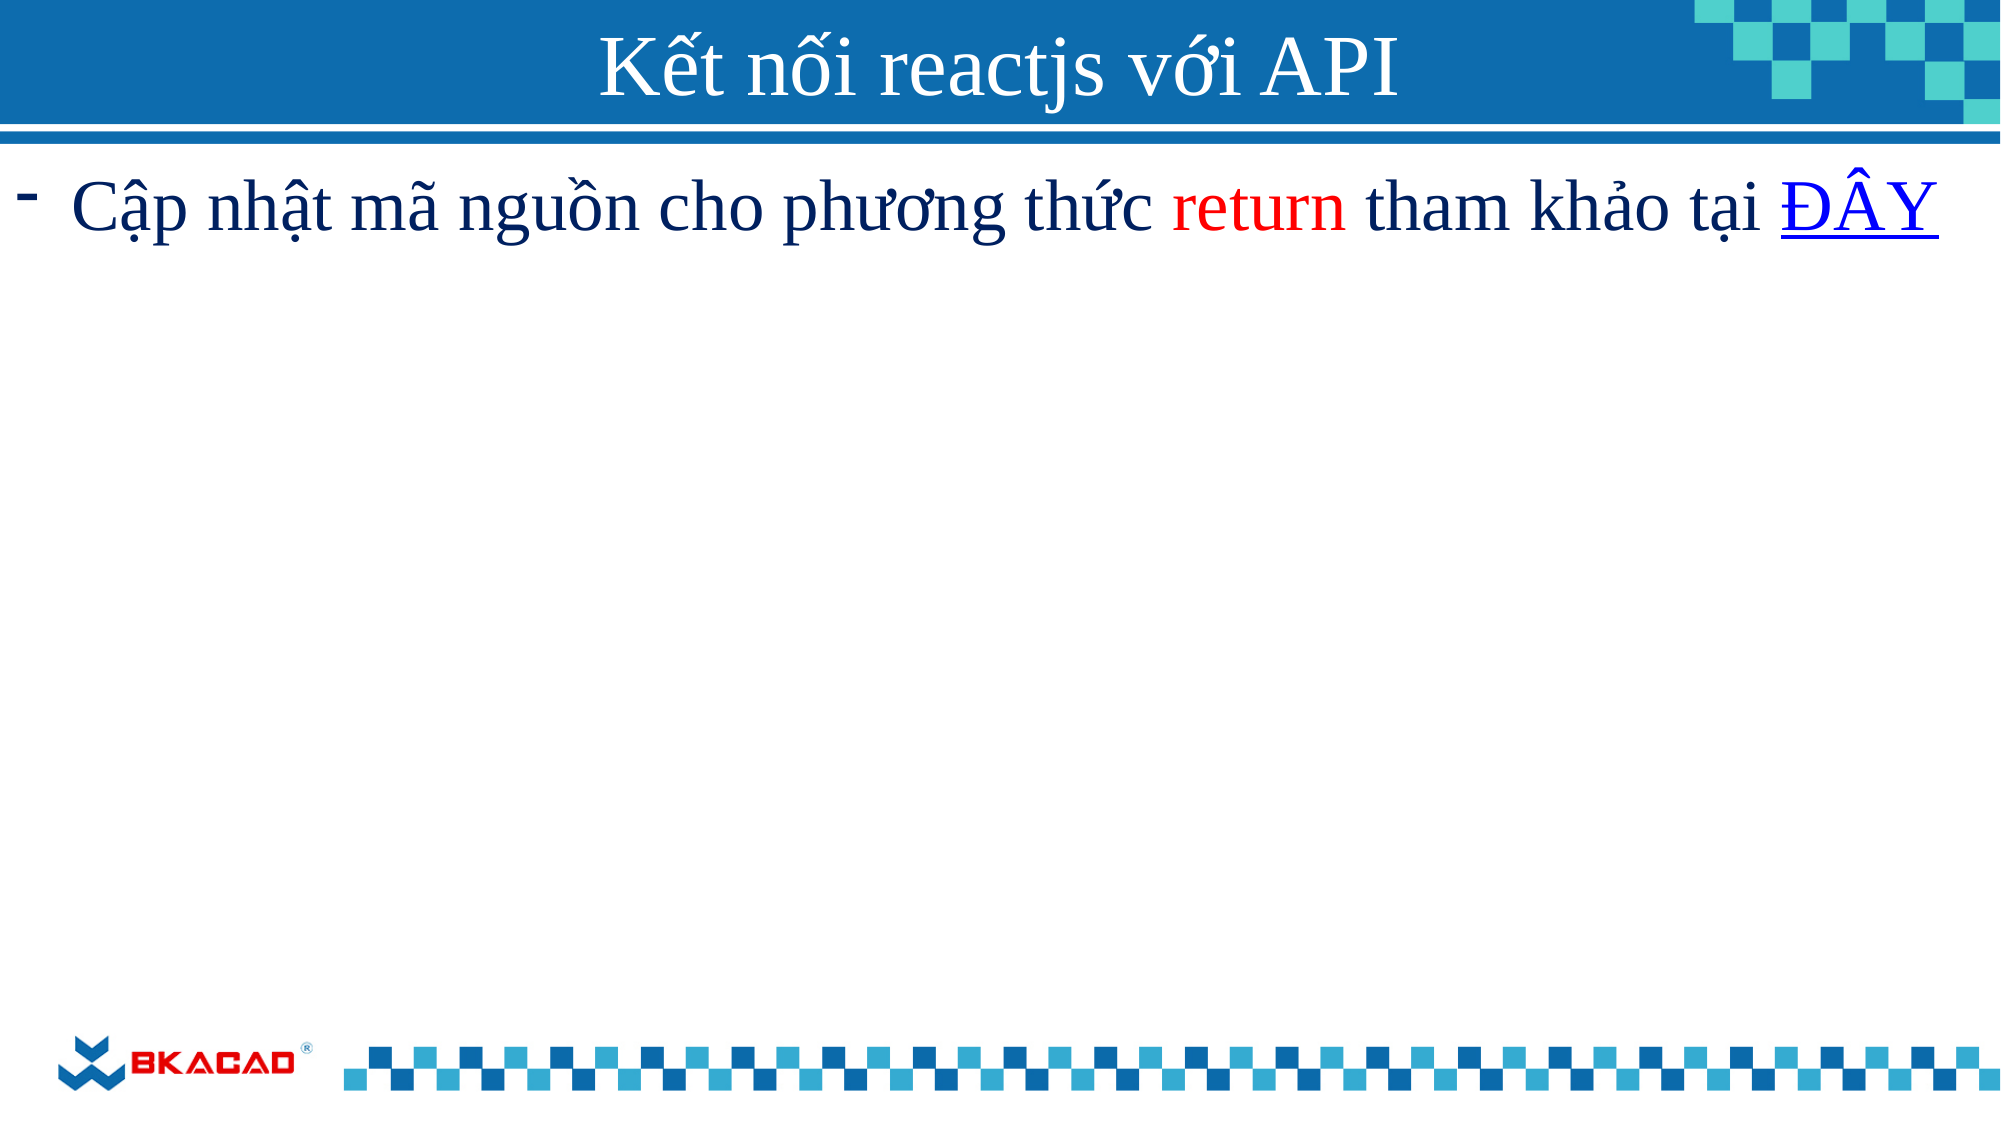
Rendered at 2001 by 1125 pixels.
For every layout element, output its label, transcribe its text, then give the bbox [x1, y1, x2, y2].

picture [0, 0, 2001, 1125]
list Cập nhật mã nguồn cho phương thức return tham khảo tại ĐÂY [0, 149, 1995, 264]
title Kết nối reactjs với API [0, 0, 2000, 121]
